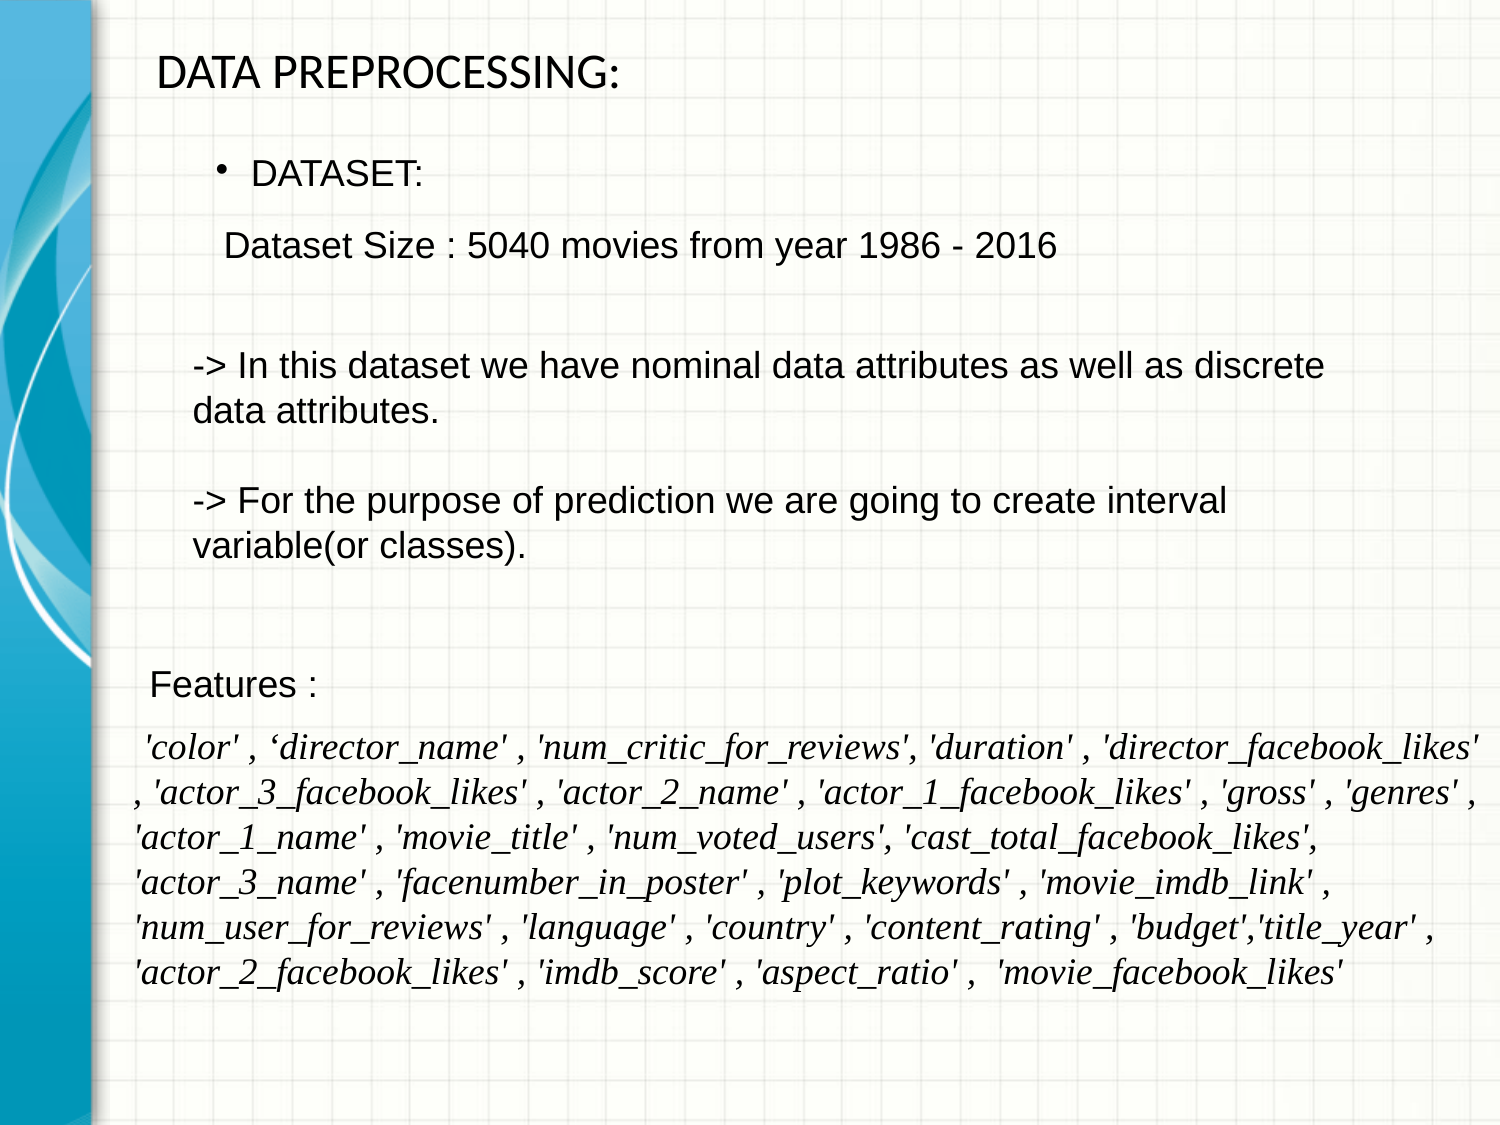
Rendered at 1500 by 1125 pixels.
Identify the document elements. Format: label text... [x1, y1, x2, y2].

text_box DATASET: [200, 141, 638, 199]
text_box 'color' , ‘director_name' , 'num_critic_for_reviews', 'duration' , 'director_facebook_likes' , 'actor_3_facebook_likes' , 'actor_2_name' , 'actor_1_facebook_likes' , 'gross' , 'genres' , 'actor_1_name' , 'movie_title' , 'num_voted_users', 'cast_total_facebook_likes', 'actor_3_name' , 'facenumber_in_poster' , 'plot_keywords' , 'movie_imdb_link' , 'num_user_for_reviews' , 'language' , 'country' , 'content_rating' , 'budget','title_year' , 'actor_2_facebook_likes' , 'imdb_score' , 'aspect_ratio' , 'movie_facebook_likes' [118, 714, 1500, 1062]
text_box DATA PREPROCESSING: [141, 30, 1028, 106]
picture [0, 0, 1500, 1125]
text_box Dataset Size : 5040 movies from year 1986 - 2016 [145, 213, 1256, 274]
text_box -> In this dataset we have nominal data attributes as well as discrete data attributes. -> For the purpose of prediction we are going to create interval variable(or classes). [177, 333, 1350, 574]
text_box Features : [134, 652, 518, 713]
